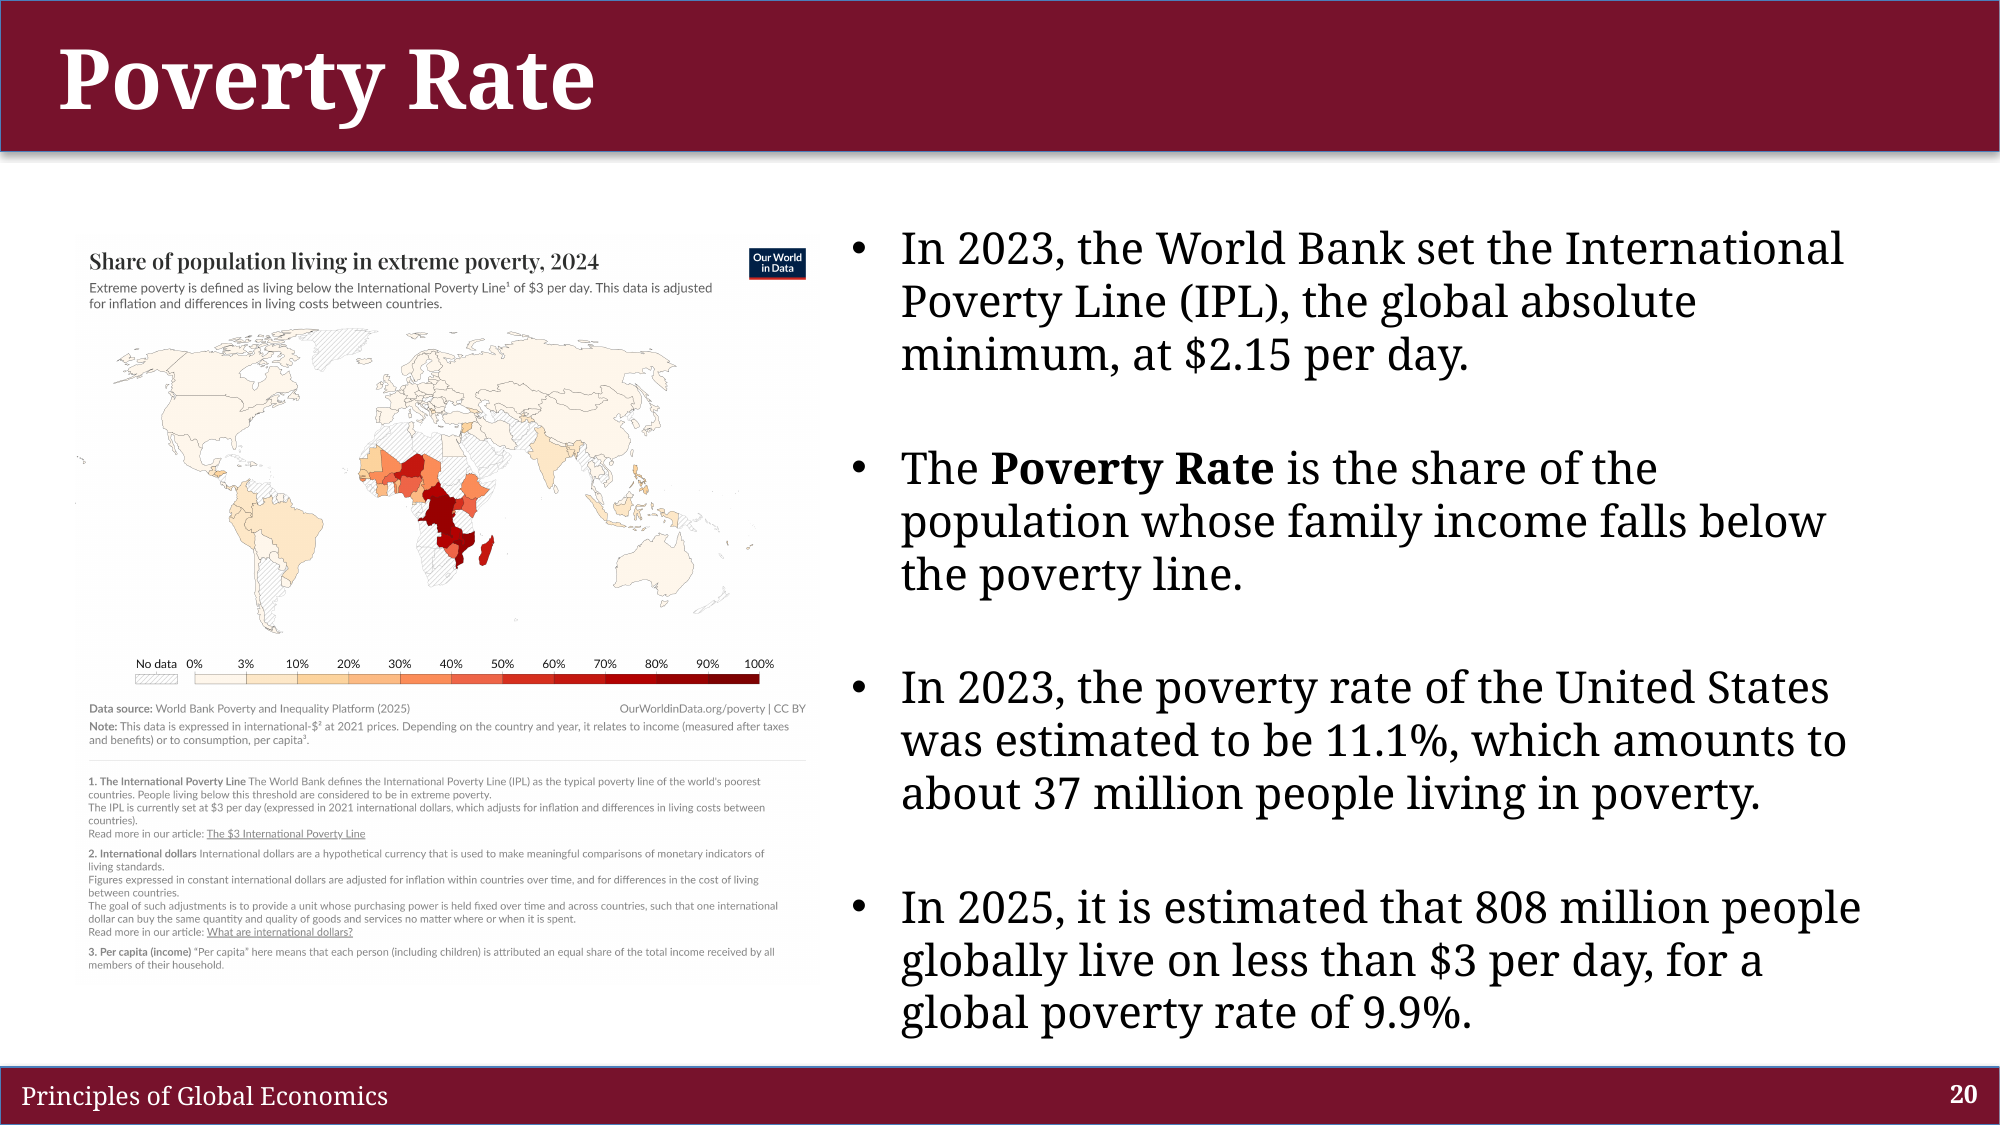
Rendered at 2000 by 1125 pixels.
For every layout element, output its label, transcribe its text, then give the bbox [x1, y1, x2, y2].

slide_number 20 [1649, 1066, 2000, 1125]
list In 2023, the World Bank set the International Poverty Line (IPL), the global absolute minimum, at $2.15 per day. The Poverty Rate is the share of the population whose family income falls below the poverty line. In 2023, the poverty rate of the United States was estimated to be 11.1%, which amounts to about 37 million people living in poverty. In 2025, it is estimated that 808 million people globally live on less than $3 per day, for a global poverty rate of 9.9%. [836, 213, 1911, 1047]
footer Principles of Global Economics [0, 1066, 475, 1125]
title Poverty Rate [0, 0, 2000, 152]
picture [74, 233, 821, 985]
text_box [475, 1066, 1649, 1125]
